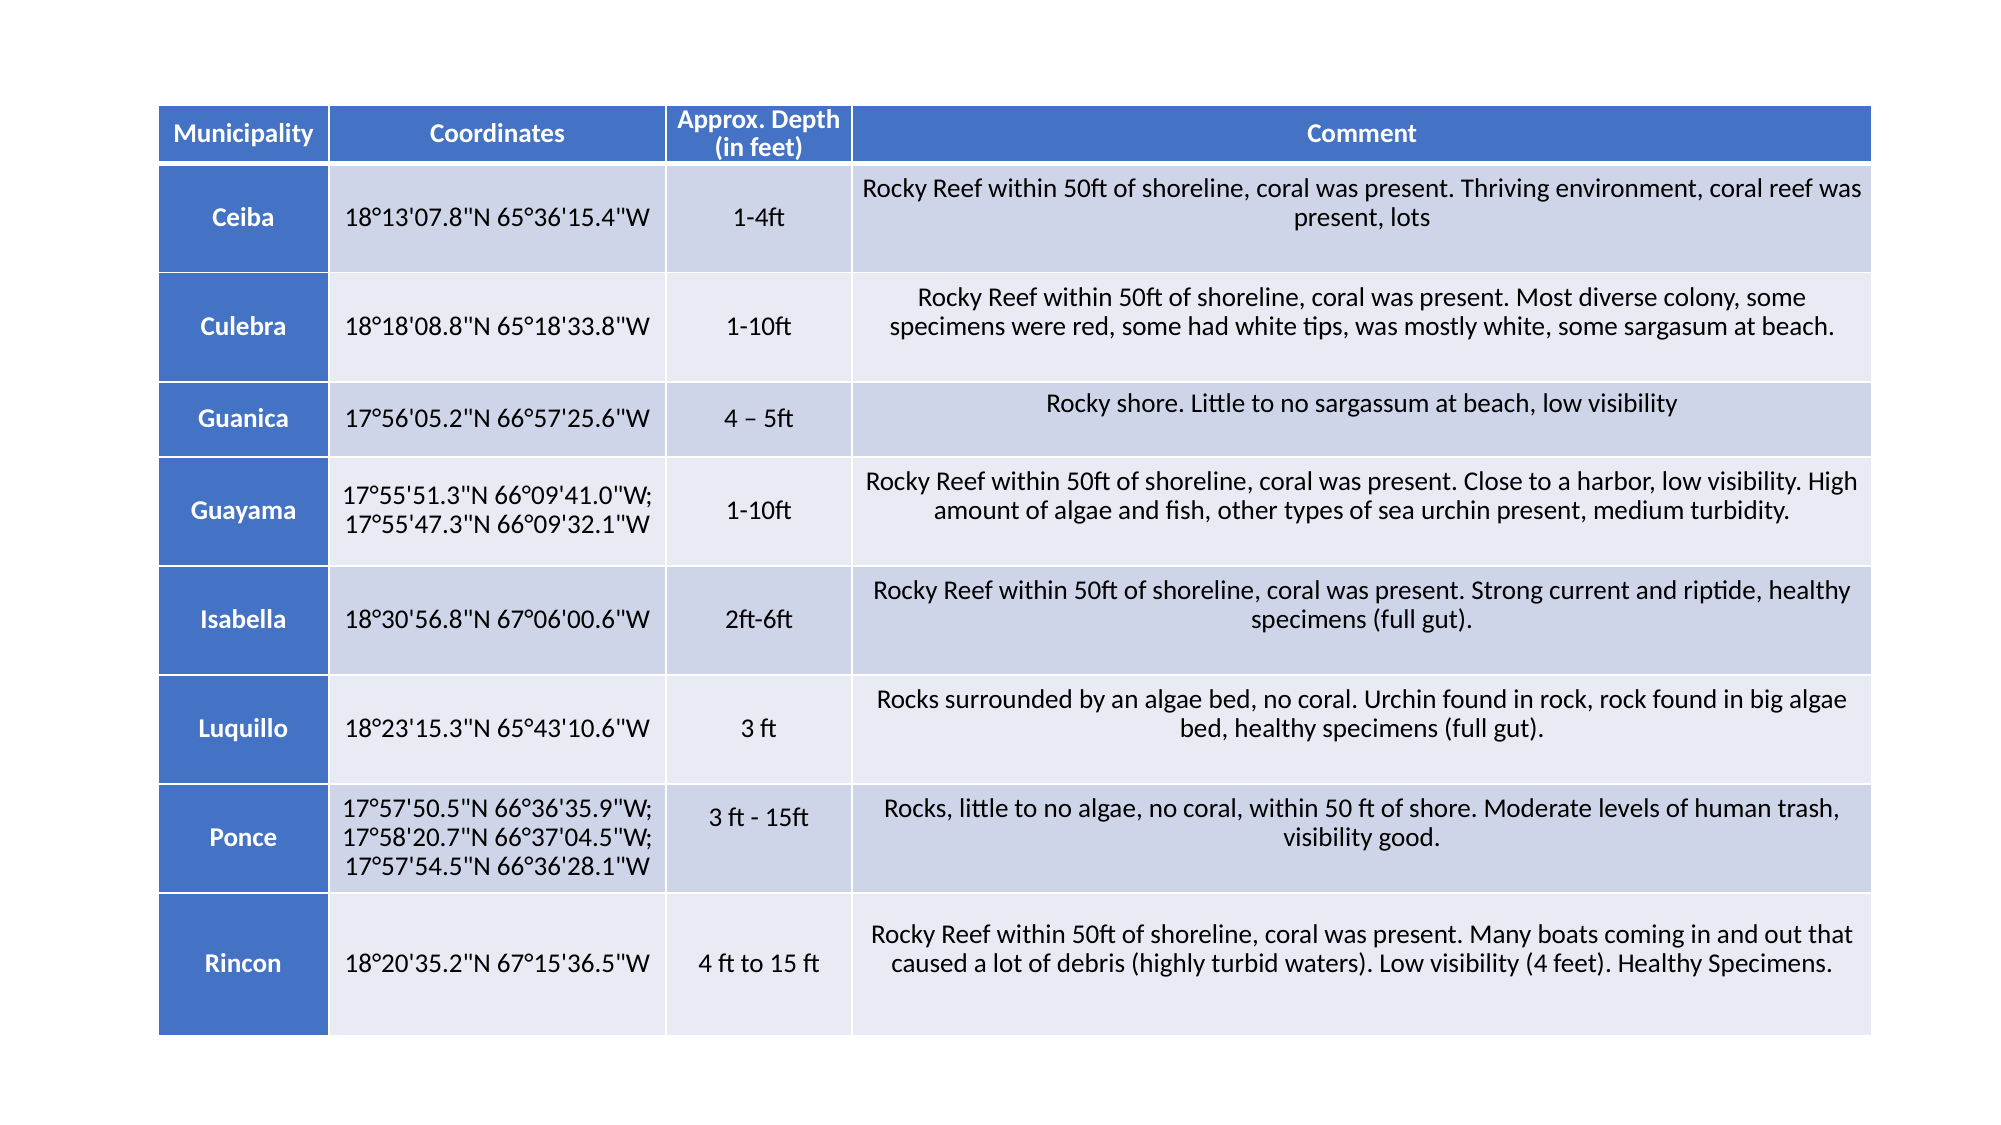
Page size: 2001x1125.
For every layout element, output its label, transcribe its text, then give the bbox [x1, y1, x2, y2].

table_cell Rocks surrounded by an algae bed, no coral. Urchin found in rock, rock found in big algae bed, healthy specimens (full gut). [853, 676, 1871, 783]
table_cell Rocks, little to no algae, no coral, within 50 ft of shore. Moderate levels of human trash, visibility good. [853, 785, 1871, 892]
table_cell 18°20'35.2"N 67°15'36.5"W [330, 894, 665, 1035]
table_cell 18°18'08.8"N 65°18'33.8"W [330, 273, 665, 381]
table_cell Ceiba [159, 166, 328, 272]
table_cell Isabella [159, 567, 328, 674]
table_cell Ponce [159, 785, 328, 892]
table_cell Luquillo [159, 676, 328, 783]
table_cell 3 ft - 15ft [667, 785, 851, 892]
table_cell Rincon [159, 894, 328, 1035]
table_cell 3 ft [667, 676, 851, 783]
table_cell 1-10ft [667, 273, 851, 381]
table_cell Rocky Reef within 50ft of shoreline, coral was present. Close to a harbor, low visibility. High amount of algae and fish, other types of sea urchin present, medium turbidity. [853, 458, 1871, 565]
table_cell Rocky Reef within 50ft of shoreline, coral was present. Most diverse colony, some specimens were red, some had white tips, was mostly white, some sargasum at beach. [853, 273, 1871, 381]
table_cell Guayama [159, 458, 328, 565]
table_header Coordinates [330, 106, 665, 161]
table_cell 1-4ft [667, 166, 851, 272]
table_cell 18°23'15.3"N 65°43'10.6"W [330, 676, 665, 783]
table_cell 2ft-6ft [667, 567, 851, 674]
table_cell 4 – 5ft [667, 383, 851, 456]
table_header Approx. Depth (in feet) [667, 106, 851, 161]
table_header Municipality [159, 106, 328, 161]
table_cell Culebra [159, 273, 328, 381]
table_cell 1-10ft [667, 458, 851, 565]
table_cell 4 ft to 15 ft [667, 894, 851, 1035]
table_cell 17°56'05.2"N 66°57'25.6"W [330, 383, 665, 456]
table_cell Rocky Reef within 50ft of shoreline, coral was present. Strong current and riptide, healthy specimens (full gut). [853, 567, 1871, 674]
table_cell Rocky Reef within 50ft of shoreline, coral was present. Thriving environment, coral reef was present, lots [853, 166, 1871, 272]
table_cell Rocky shore. Little to no sargassum at beach, low visibility [853, 383, 1871, 456]
table_header Comment [853, 106, 1871, 161]
table_cell 18°13'07.8"N 65°36'15.4"W [330, 166, 665, 272]
table_cell Rocky Reef within 50ft of shoreline, coral was present. Many boats coming in and out that caused a lot of debris (highly turbid waters). Low visibility (4 feet). Healthy Specimens. [853, 894, 1871, 1035]
table_cell 17°55'51.3"N 66°09'41.0"W; 17°55'47.3"N 66°09'32.1"W [330, 458, 665, 565]
table_cell 17°57'50.5"N 66°36'35.9"W; 17°58'20.7"N 66°37'04.5"W; 17°57'54.5"N 66°36'28.1"W [330, 785, 665, 892]
table_cell Guanica [159, 383, 328, 456]
table_cell 18°30'56.8"N 67°06'00.6"W [330, 567, 665, 674]
